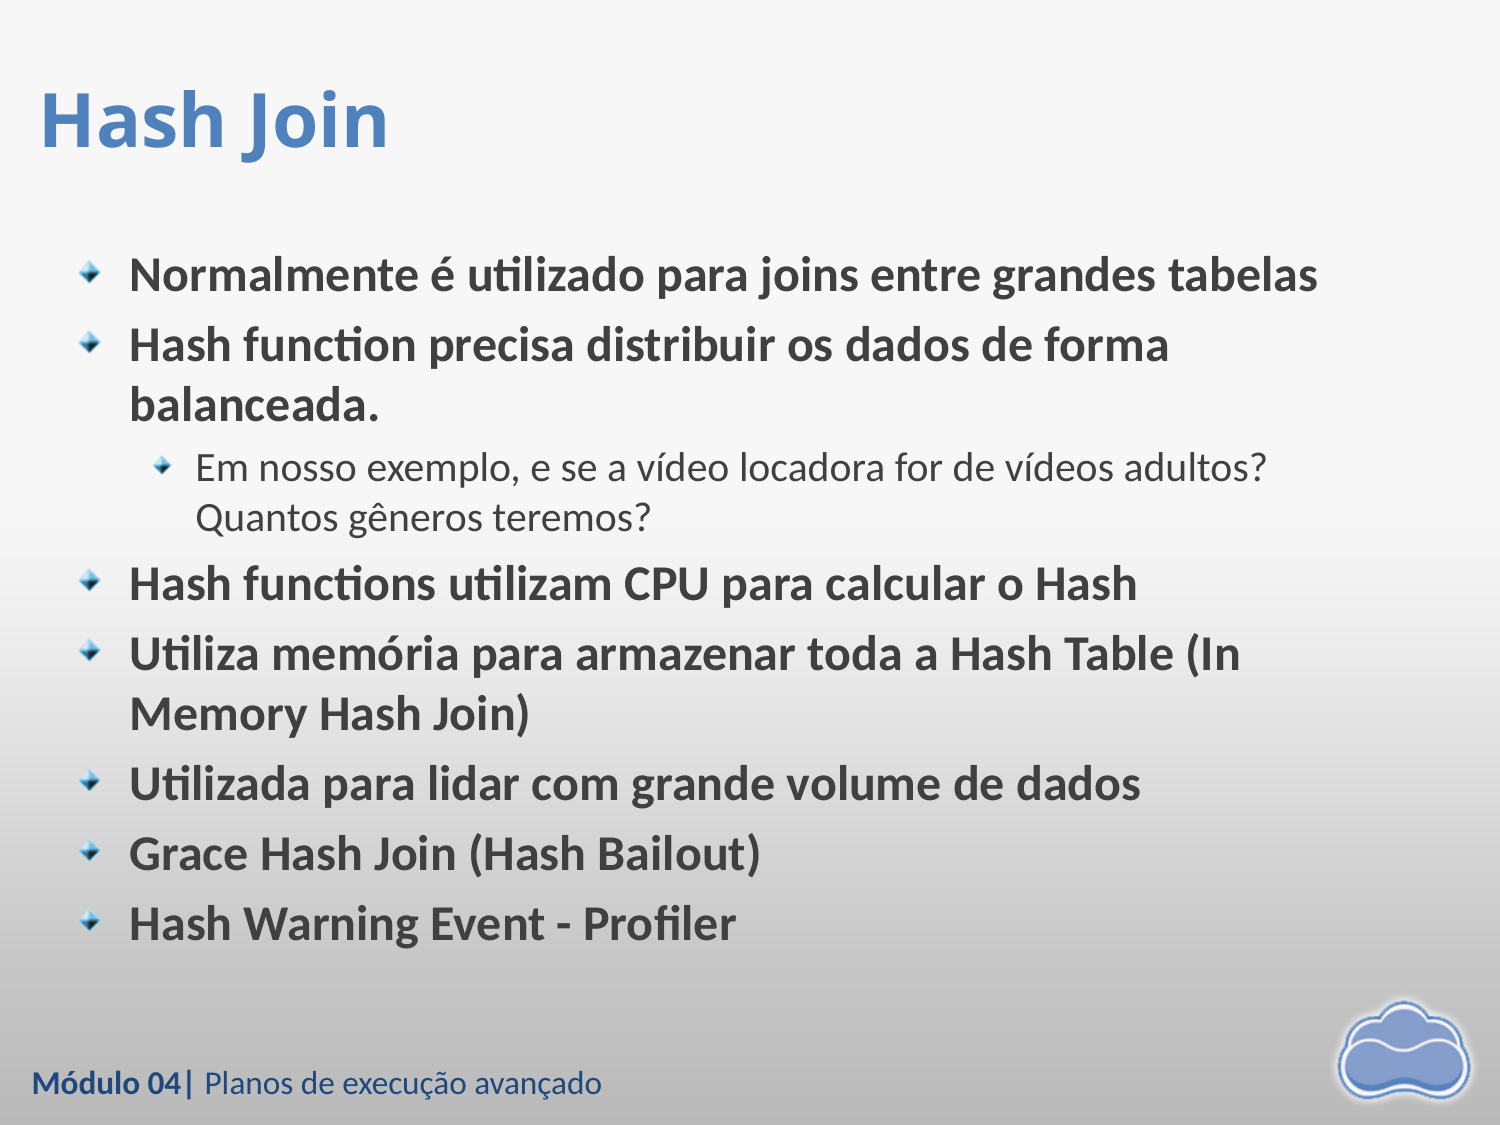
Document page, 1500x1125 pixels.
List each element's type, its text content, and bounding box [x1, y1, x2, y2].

picture [0, 0, 1500, 1125]
title Hash Join [23, 58, 1500, 176]
list Normalmente é utilizado para joins entre grandes tabelas Hash function precisa distribuir os dados de forma balanceada. Em nosso exemplo, e se a vídeo locadora for de vídeos adultos? Quantos gêneros teremos? Hash functions utilizam CPU para calcular o Hash Utiliza memória para armazenar toda a Hash Table (In Memory Hash Join) Utilizada para lidar com grande volume de dados Grace Hash Join (Hash Bailout) Hash Warning Event - Profiler [58, 234, 1430, 961]
